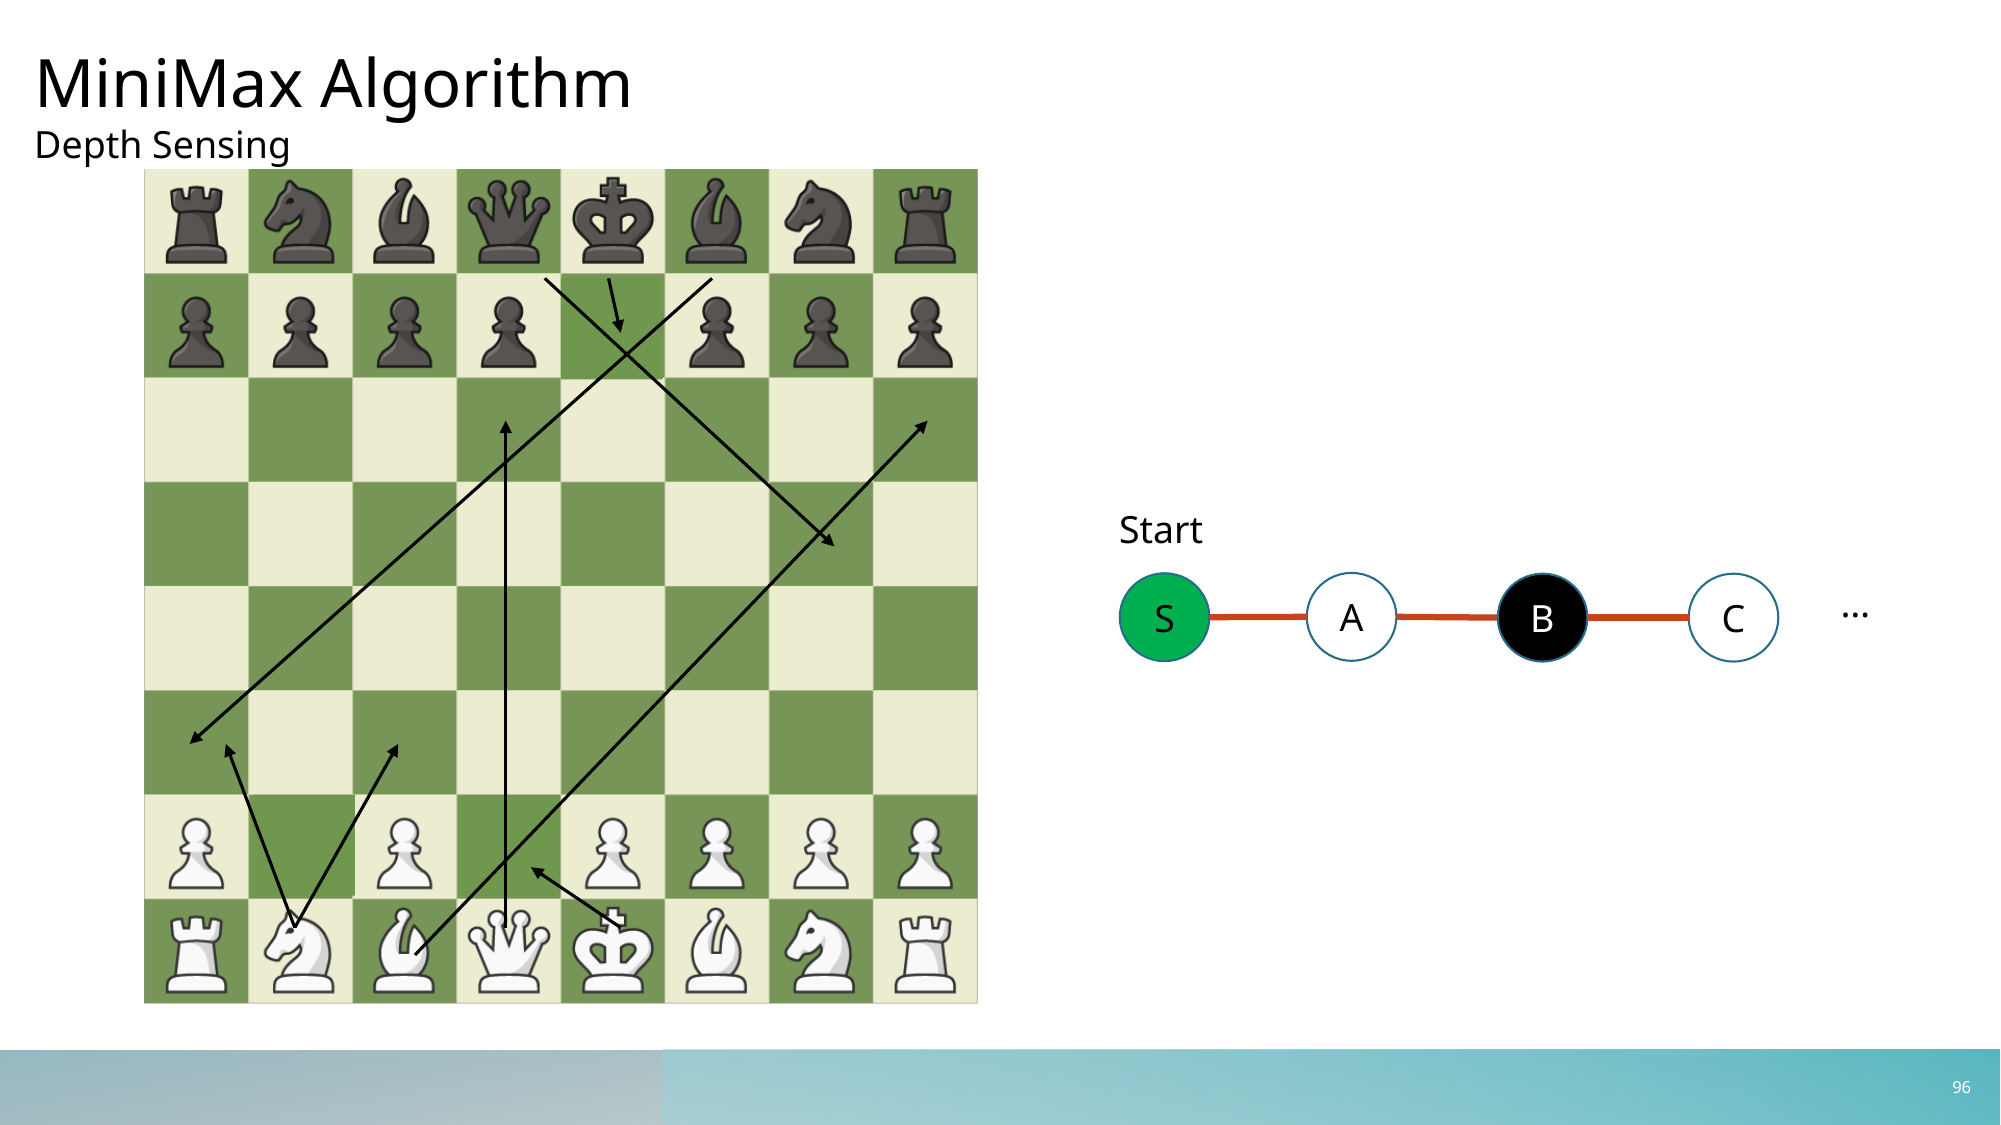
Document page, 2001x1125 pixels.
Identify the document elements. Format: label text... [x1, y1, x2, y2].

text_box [225, 743, 294, 928]
text_box B [1496, 572, 1589, 663]
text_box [294, 743, 399, 928]
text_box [608, 278, 621, 333]
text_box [530, 867, 621, 928]
text_box MiniMax Algorithm Depth Sensing [19, 33, 650, 173]
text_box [414, 420, 928, 956]
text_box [189, 278, 712, 744]
text_box Start [1104, 498, 1218, 559]
text_box … [1825, 572, 1886, 633]
text_box A [1305, 571, 1398, 662]
text_box S [1118, 572, 1211, 663]
text_box C [1687, 572, 1780, 663]
slide_number 95 [1914, 1051, 1987, 1125]
picture [144, 169, 978, 1004]
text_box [712, 278, 835, 420]
